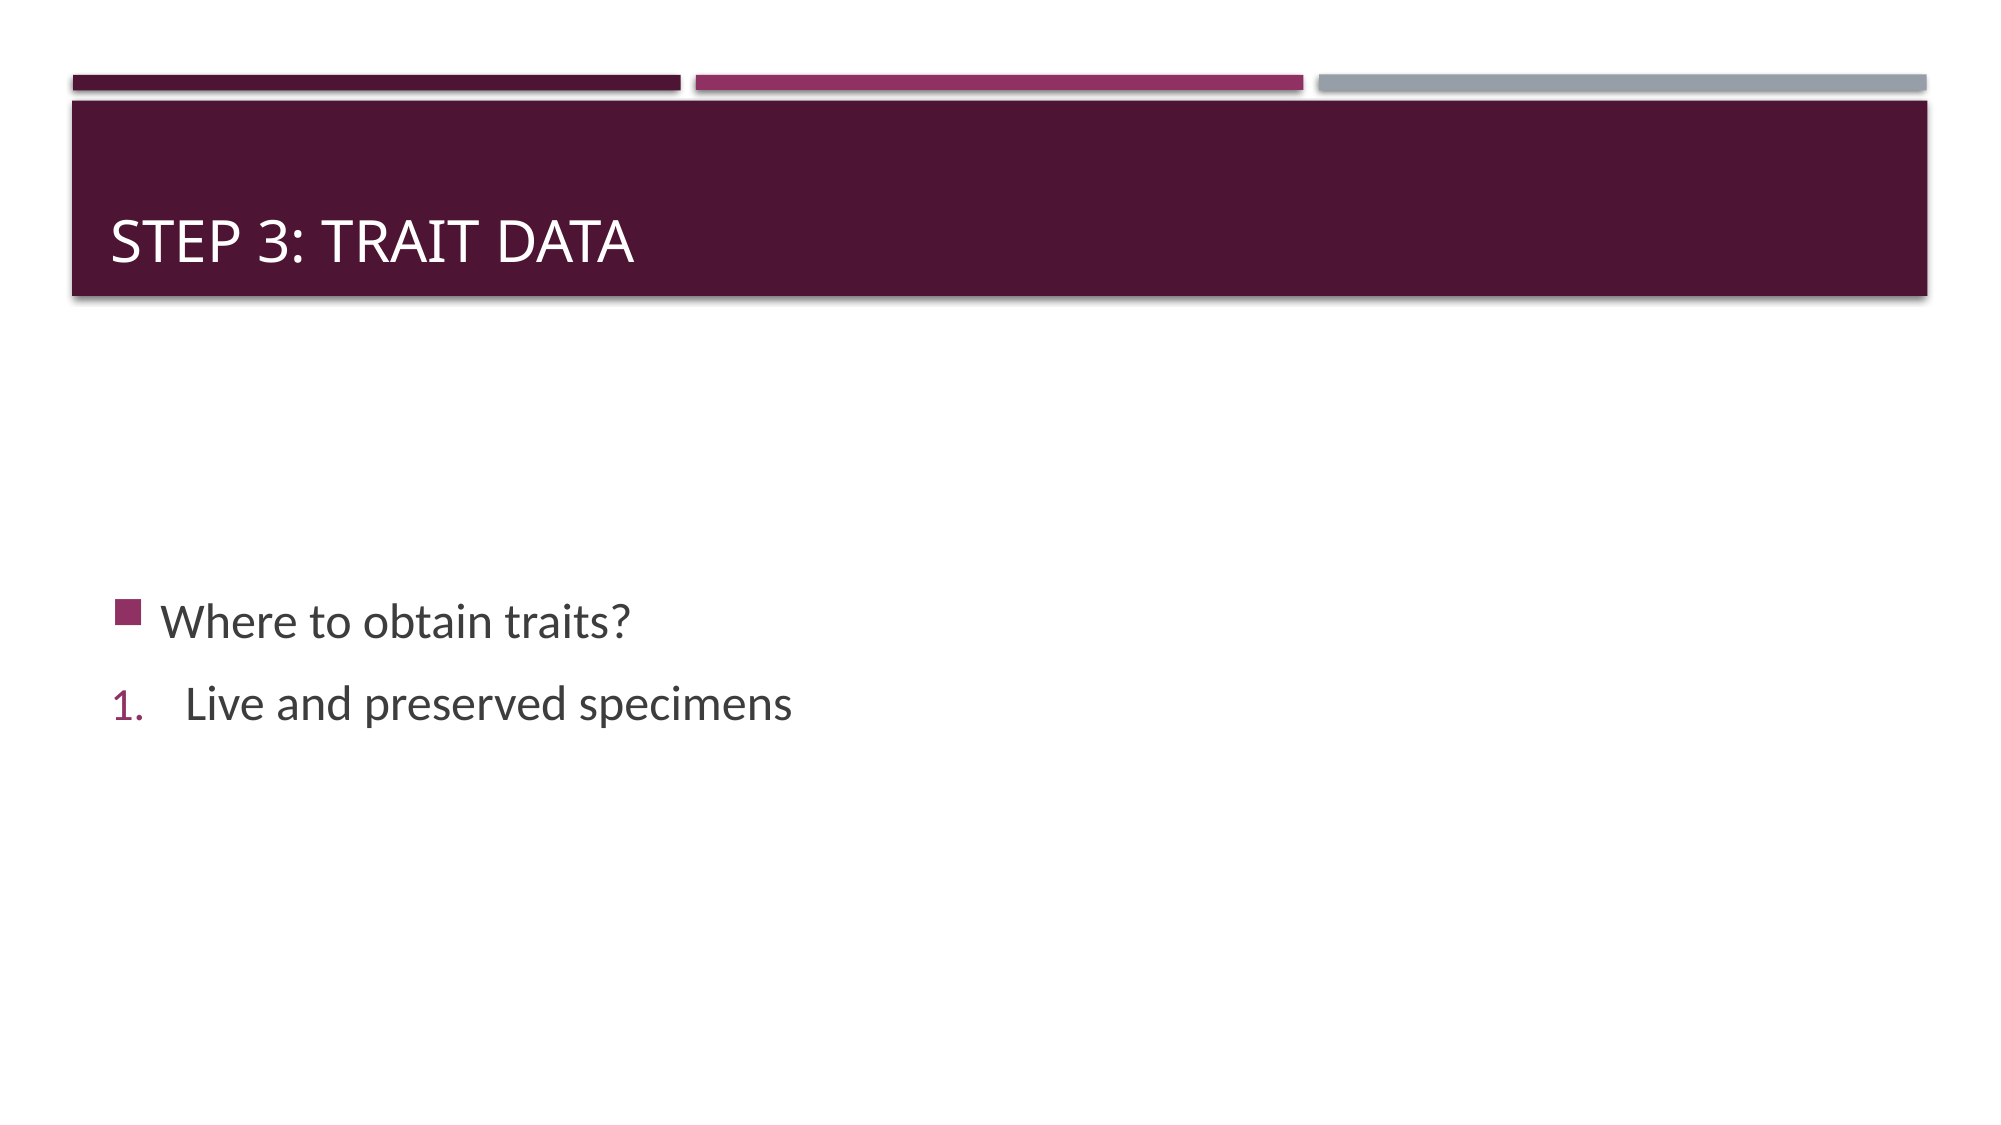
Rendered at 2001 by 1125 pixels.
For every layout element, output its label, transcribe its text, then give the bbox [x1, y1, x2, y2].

list Where to obtain traits? Live and preserved specimens [95, 357, 1342, 962]
title STEP 3: Trait DATA [95, 115, 1905, 282]
